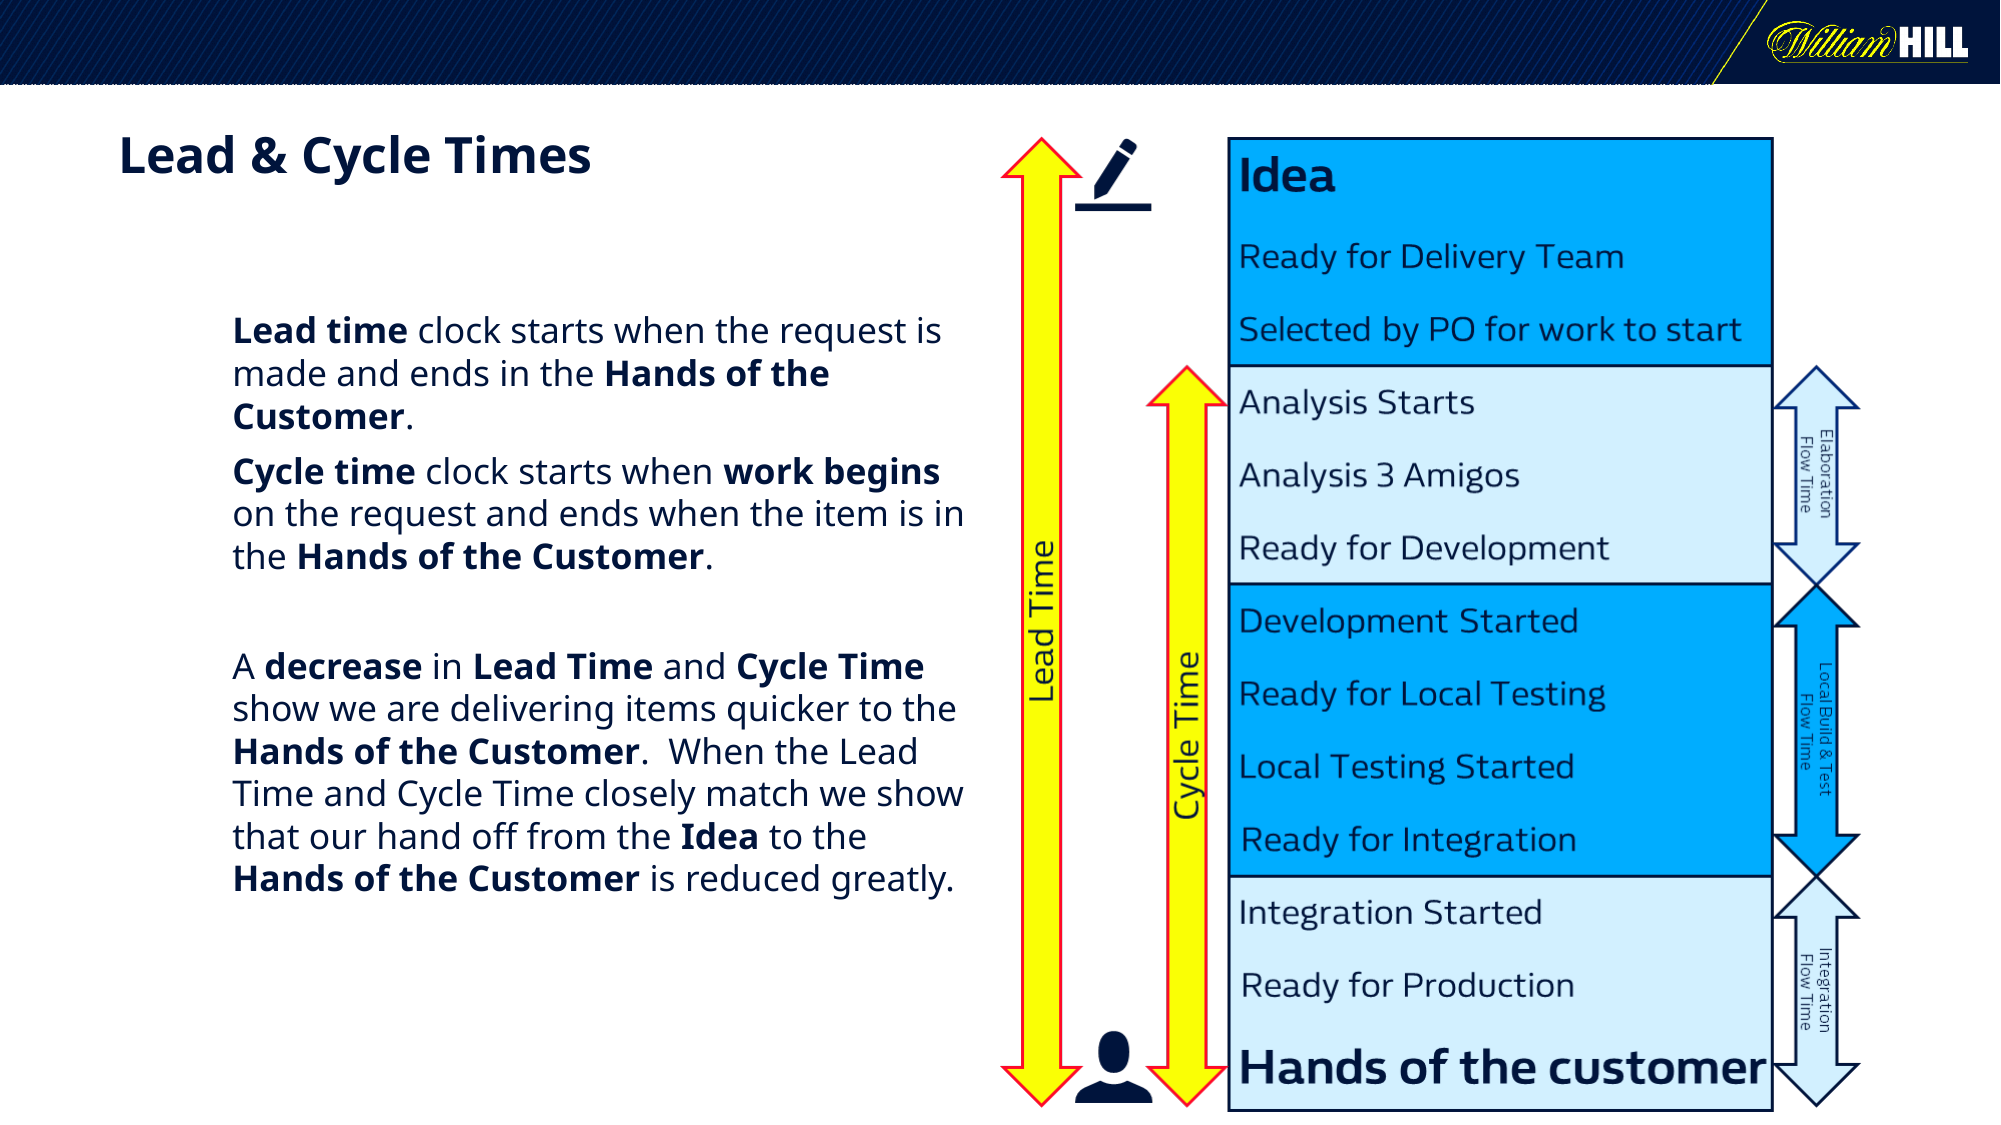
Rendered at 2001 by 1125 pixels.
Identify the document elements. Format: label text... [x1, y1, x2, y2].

title Lead & Cycle Times [118, 129, 971, 278]
list Lead time clock starts when the request is made and ends in the Hands of the Customer. Cycle time clock starts when work begins on the request and ends when the item is in the Hands of the Customer. A decrease in Lead Time and Cycle Time show we are delivering items quicker to the Hands of the Customer. When the Lead Time and Cycle Time closely match we show that our hand off from the Idea to the Hands of the Customer is reduced greatly. [232, 308, 971, 1012]
picture [0, 0, 1968, 85]
picture [999, 129, 1862, 1125]
